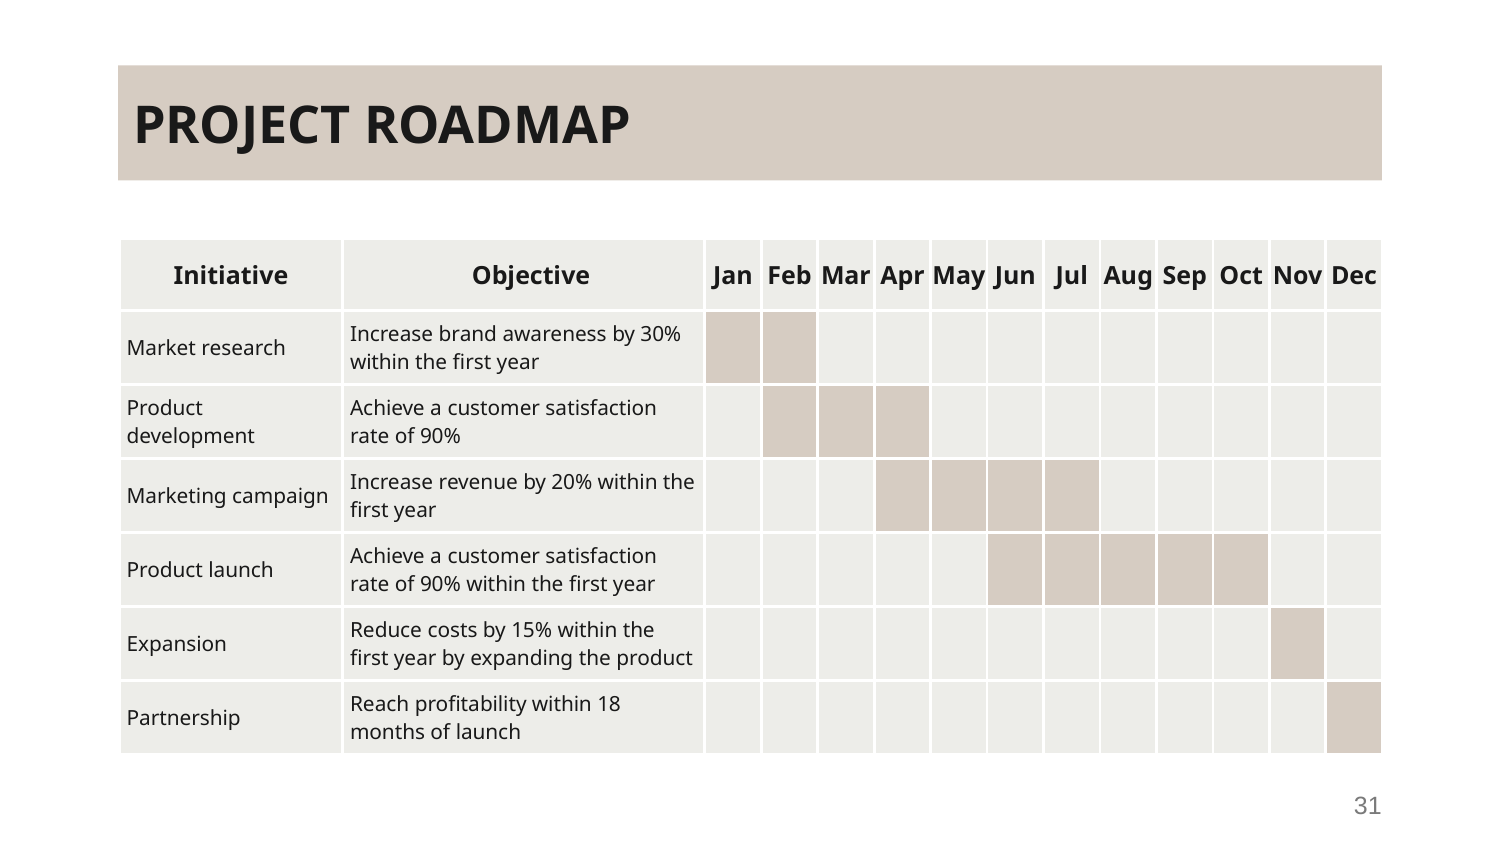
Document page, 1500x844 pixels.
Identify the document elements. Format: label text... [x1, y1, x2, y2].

table_cell [1045, 460, 1099, 531]
table_header Apr [876, 240, 929, 309]
table_cell [706, 534, 760, 605]
table_cell [819, 460, 873, 531]
table_cell [763, 460, 816, 531]
table_cell [988, 386, 1042, 457]
table_header Sep [1158, 240, 1212, 309]
table_cell [1158, 608, 1212, 679]
table_cell [1271, 608, 1324, 679]
table_cell [819, 534, 873, 605]
table_cell Reduce costs by 15% within the first year by expanding the product [344, 608, 703, 679]
table_cell [706, 460, 760, 531]
table_cell [1271, 682, 1324, 753]
table_header May [932, 240, 986, 309]
table_cell [1214, 534, 1268, 605]
table_header Aug [1101, 240, 1155, 309]
table_cell [1158, 682, 1212, 753]
table_cell [1271, 312, 1324, 383]
table_header Jul [1045, 240, 1099, 309]
table_cell [1214, 682, 1268, 753]
table_cell [706, 386, 760, 457]
table_cell [988, 608, 1042, 679]
table_cell Partnership [121, 682, 341, 753]
table_cell [932, 386, 986, 457]
table_cell [1158, 386, 1212, 457]
table_cell [1214, 460, 1268, 531]
table_cell [819, 608, 873, 679]
table_cell [988, 312, 1042, 383]
table_cell [763, 534, 816, 605]
table_cell [1327, 608, 1381, 679]
table_cell [876, 608, 929, 679]
table_header Objective [344, 240, 703, 309]
table_cell [1327, 682, 1381, 753]
table_header Nov [1271, 240, 1324, 309]
table_header Mar [819, 240, 873, 309]
table_header Initiative [121, 240, 341, 309]
table_cell [988, 460, 1042, 531]
table_cell [1271, 534, 1324, 605]
table_header Jun [988, 240, 1042, 309]
table_cell [1045, 312, 1099, 383]
table_cell [876, 682, 929, 753]
table_cell [1158, 312, 1212, 383]
table_cell Achieve a customer satisfaction rate of 90% [344, 386, 703, 457]
table_cell [1214, 386, 1268, 457]
table_cell [876, 312, 929, 383]
table_cell [1101, 534, 1155, 605]
table_cell [988, 682, 1042, 753]
table_cell [706, 608, 760, 679]
table_header Oct [1214, 240, 1268, 309]
table_cell [763, 682, 816, 753]
table_cell [1327, 460, 1381, 531]
table_cell [932, 534, 986, 605]
table_cell Increase brand awareness by 30% within the first year [344, 312, 703, 383]
table_cell [819, 312, 873, 383]
table_cell [1327, 312, 1381, 383]
table_cell [1214, 608, 1268, 679]
table_cell [932, 460, 986, 531]
table_cell [876, 460, 929, 531]
table_cell [932, 682, 986, 753]
table_cell Product development [121, 386, 341, 457]
table_cell Product launch [121, 534, 341, 605]
table_cell [1158, 534, 1212, 605]
table_cell [1271, 460, 1324, 531]
table_cell [1101, 460, 1155, 531]
table_cell [819, 386, 873, 457]
table_cell [1045, 682, 1099, 753]
table_cell [1271, 386, 1324, 457]
table_cell Achieve a customer satisfaction rate of 90% within the first year [344, 534, 703, 605]
table_cell [876, 386, 929, 457]
table_cell Reach profitability within 18 months of launch [344, 682, 703, 753]
table_cell [876, 534, 929, 605]
title PROJECT ROADMAP [118, 65, 1382, 181]
table_cell [1214, 312, 1268, 383]
table_header Dec [1327, 240, 1381, 309]
table_cell [1101, 608, 1155, 679]
table_cell [763, 608, 816, 679]
table_cell Increase revenue by 20% within the first year [344, 460, 703, 531]
table_cell [1045, 534, 1099, 605]
table_cell [932, 608, 986, 679]
table_cell [988, 534, 1042, 605]
table_cell [706, 682, 760, 753]
table_cell [1327, 534, 1381, 605]
table_cell Expansion [121, 608, 341, 679]
table_cell [1101, 386, 1155, 457]
table_cell [1158, 460, 1212, 531]
table_cell [763, 386, 816, 457]
table_cell [706, 312, 760, 383]
table_cell [1045, 386, 1099, 457]
slide_number 31 [1059, 782, 1397, 828]
table_cell Marketing campaign [121, 460, 341, 531]
table_header Jan [706, 240, 760, 309]
table_cell Market research [121, 312, 341, 383]
table_cell [932, 312, 986, 383]
table_cell [1101, 312, 1155, 383]
table_cell [819, 682, 873, 753]
table_cell [1101, 682, 1155, 753]
table_cell [1045, 608, 1099, 679]
table_cell [1327, 386, 1381, 457]
table_cell [763, 312, 816, 383]
table_header Feb [763, 240, 816, 309]
